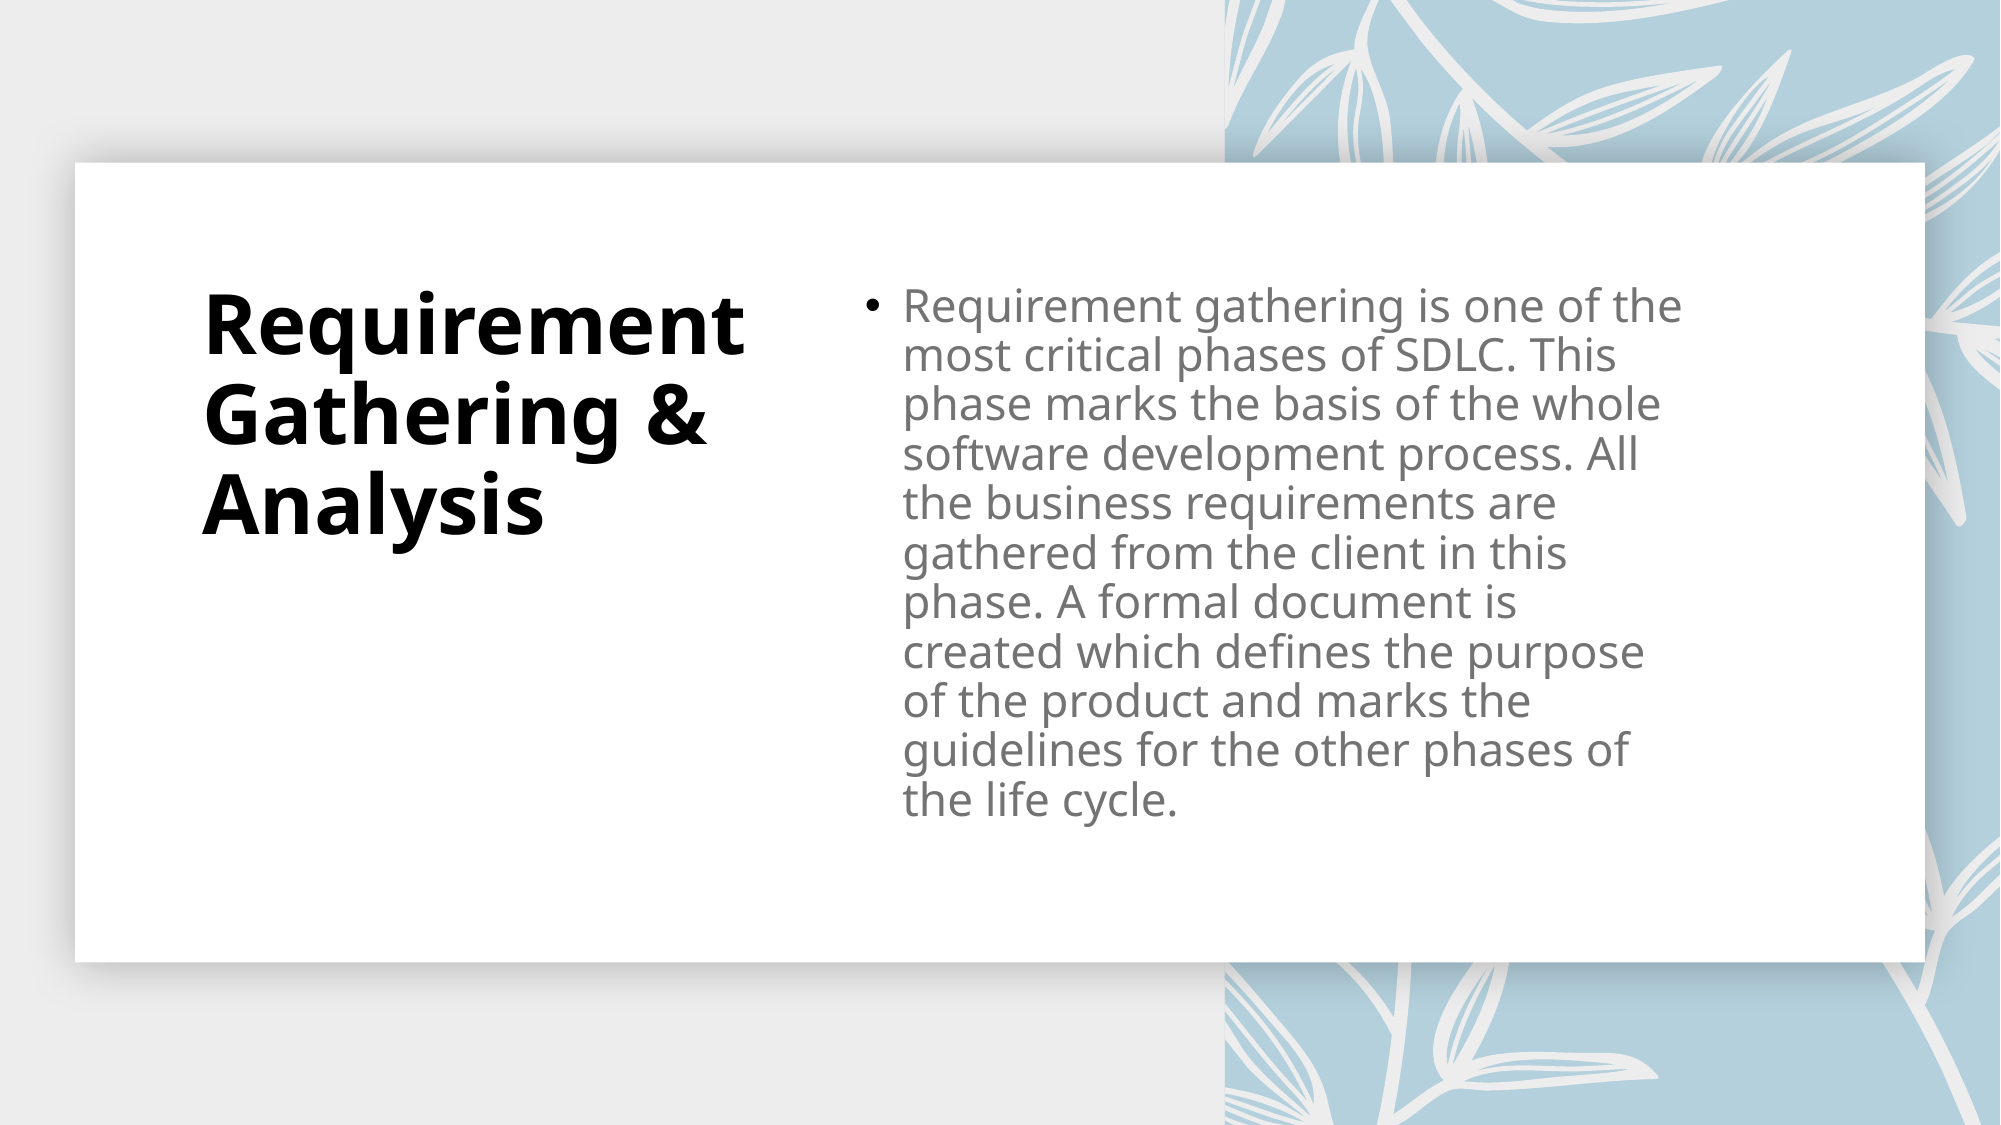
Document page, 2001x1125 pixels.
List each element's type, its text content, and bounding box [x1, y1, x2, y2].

text_box [0, 0, 1224, 1125]
title Requirement Gathering & Analysis [187, 275, 849, 850]
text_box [1224, 0, 2000, 1125]
text_box [74, 161, 1224, 964]
list Requirement gathering is one of the most critical phases of SDLC. This phase marks the basis of the whole software development process. All the business requirements are gathered from the client in this phase. A formal document is created which defines the purpose of the product and marks the guidelines for the other phases of the life cycle. [849, 275, 1224, 850]
